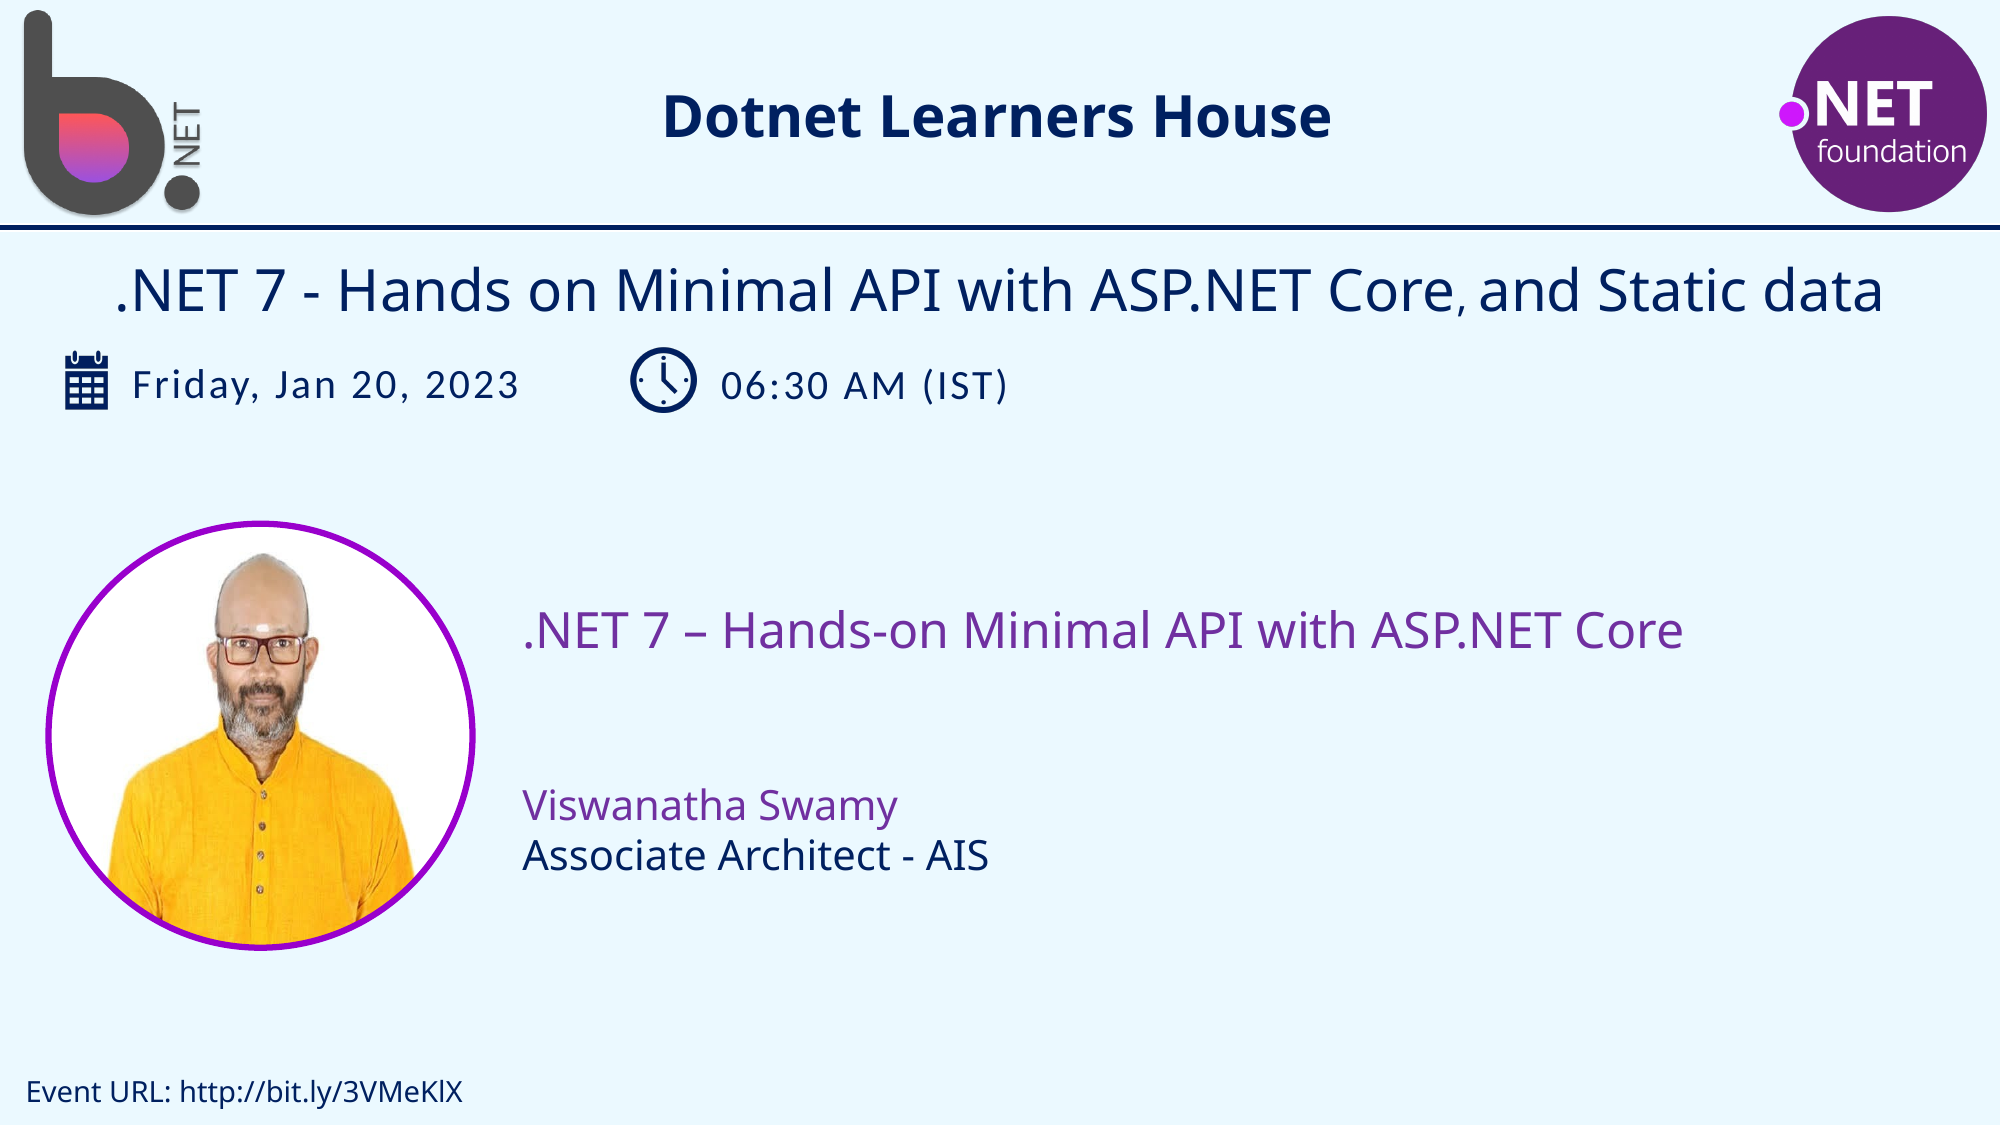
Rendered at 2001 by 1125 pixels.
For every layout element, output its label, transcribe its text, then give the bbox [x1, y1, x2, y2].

text_box .NET 7 - Hands on Minimal API with ASP.NET Core, and Static data [10, 245, 1990, 331]
text_box Friday, Jan 20, 2023 [117, 349, 622, 415]
picture [10, 9, 221, 220]
text_box .NET 7 – Hands-on Minimal API with ASP.NET Core Viswanatha Swamy Associate Architect - AIS [507, 591, 1952, 887]
picture [57, 339, 116, 421]
text_box Event URL: http://bit.ly/3VMeKlX [10, 1066, 1988, 1116]
text_box Dotnet Learners House [577, 71, 1417, 157]
picture [622, 339, 705, 421]
text_box [0, 223, 2000, 232]
picture [1777, 9, 1988, 220]
picture [48, 523, 473, 948]
text_box 06:30 AM (IST) [706, 350, 1432, 416]
